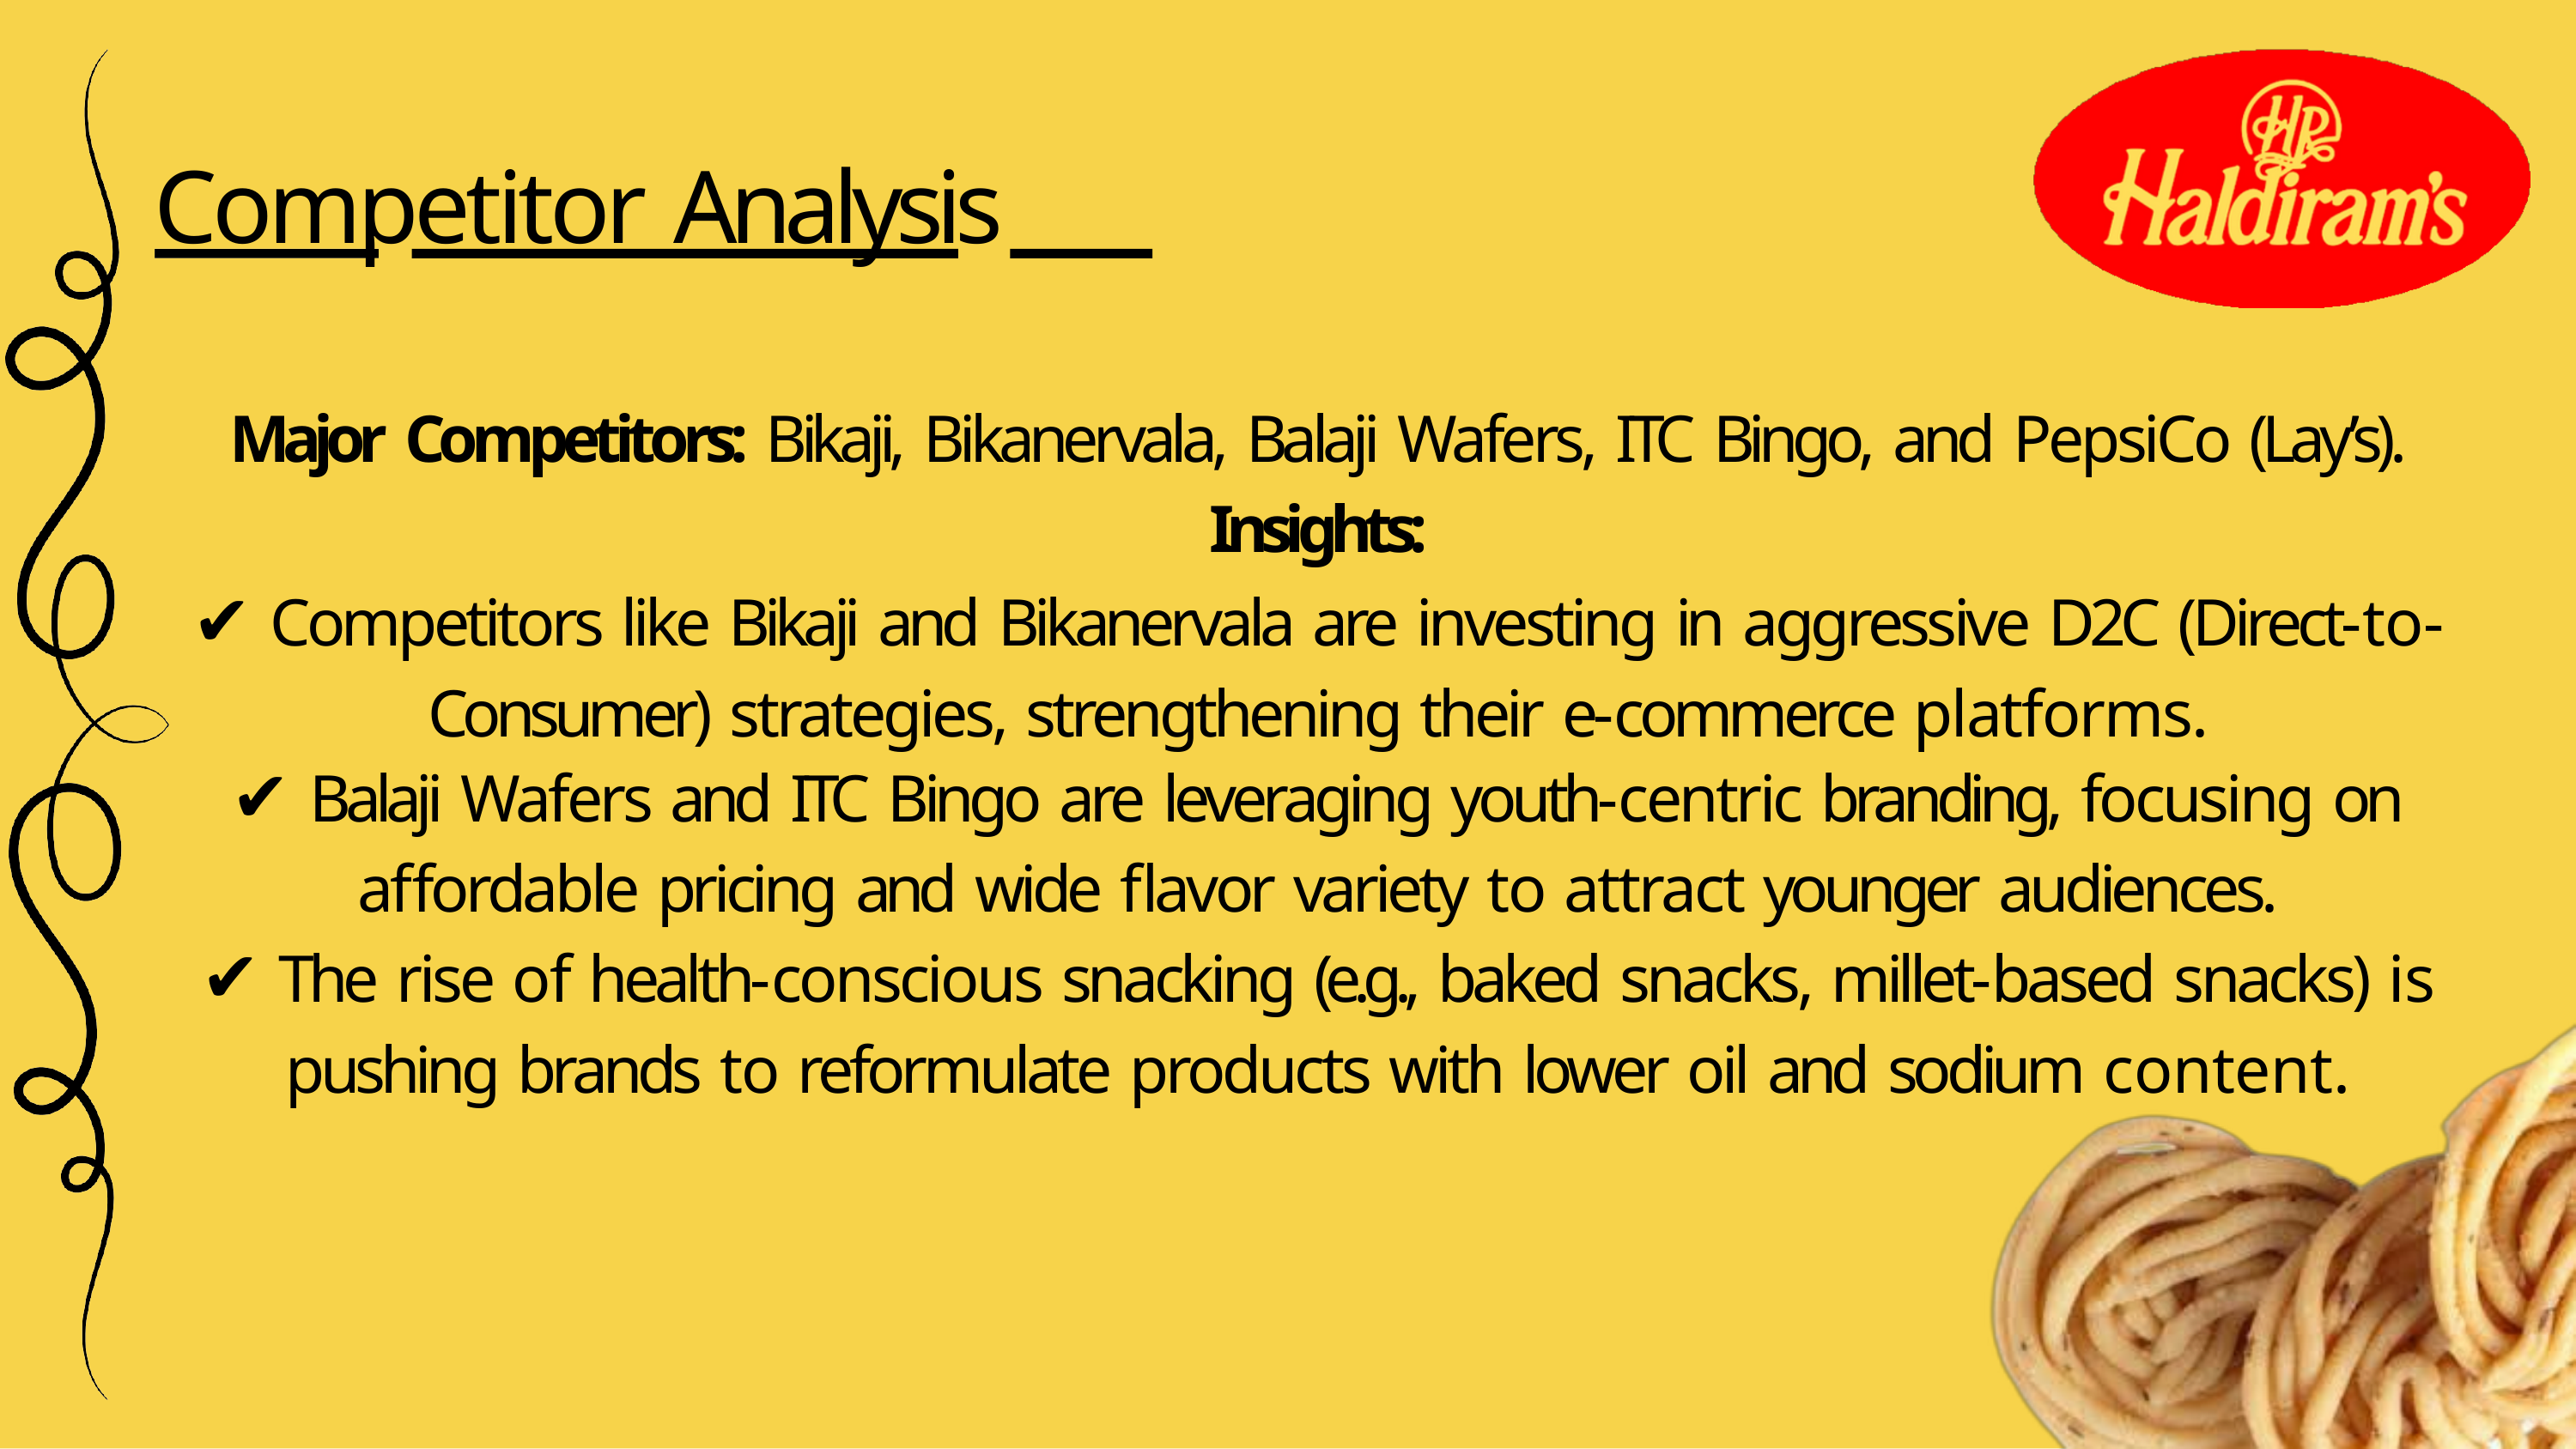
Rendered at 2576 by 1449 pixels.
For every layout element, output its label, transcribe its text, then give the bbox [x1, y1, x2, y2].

list Major Competitors: Bikaji, Bikanervala, Balaji Wafers, ITC Bingo, and PepsiCo (Lay’s). Insights: ✔ Competitors like Bikaji and Bikanervala are investing in aggressive D2C (Direct-to- Consumer) strategies, strengthening their e-commerce platforms. ✔ Balaji Wafers and ITC Bingo are leveraging youth-centric branding, focusing on affordable pricing and wide flavor variety to attract younger audiences. ✔ The rise of health-conscious snacking (e.g., baked snacks, millet-based snacks) is pushing brands to reformulate products with lower oil and sodium content. [384, 299, 2513, 1226]
picture [2032, 47, 2530, 308]
title Competitor Analysis [384, 141, 1896, 385]
picture [4, 49, 379, 1400]
picture [1977, 976, 2576, 1449]
